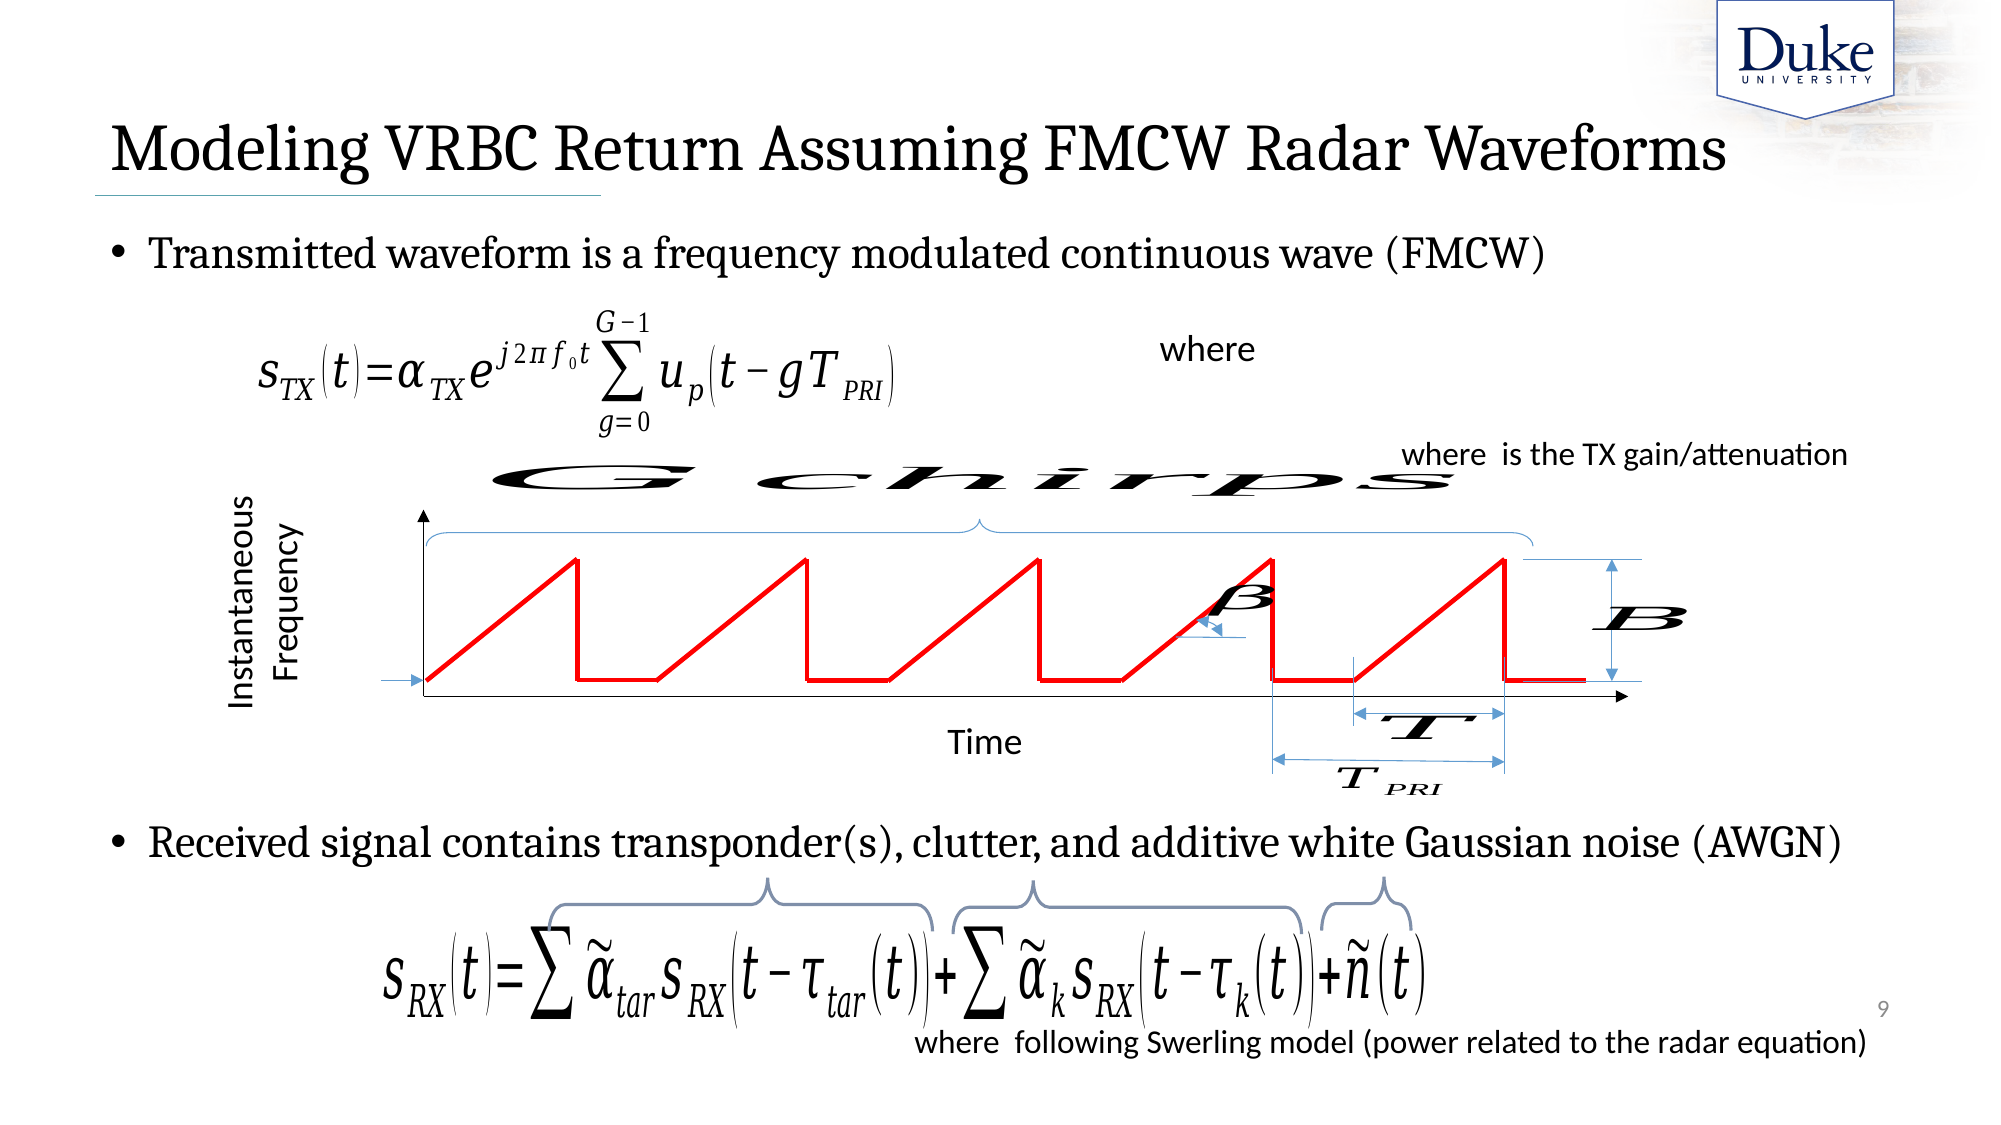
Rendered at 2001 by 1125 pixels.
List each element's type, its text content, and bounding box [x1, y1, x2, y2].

text_box [1320, 876, 1413, 931]
list Transmitted waveform is a frequency modulated continuous wave (FMCW) Received signal contains transponder(s), clutter, and additive white Gaussian noise (AWGN) [95, 221, 1971, 1114]
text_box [207, 461, 1698, 799]
slide_number 9 [1732, 977, 1905, 1037]
picture [1183, 0, 1994, 319]
title Modeling VRBC Return Assuming FMCW Radar Waveforms [95, 105, 1183, 221]
text_box [951, 880, 1304, 935]
text_box [547, 877, 935, 932]
